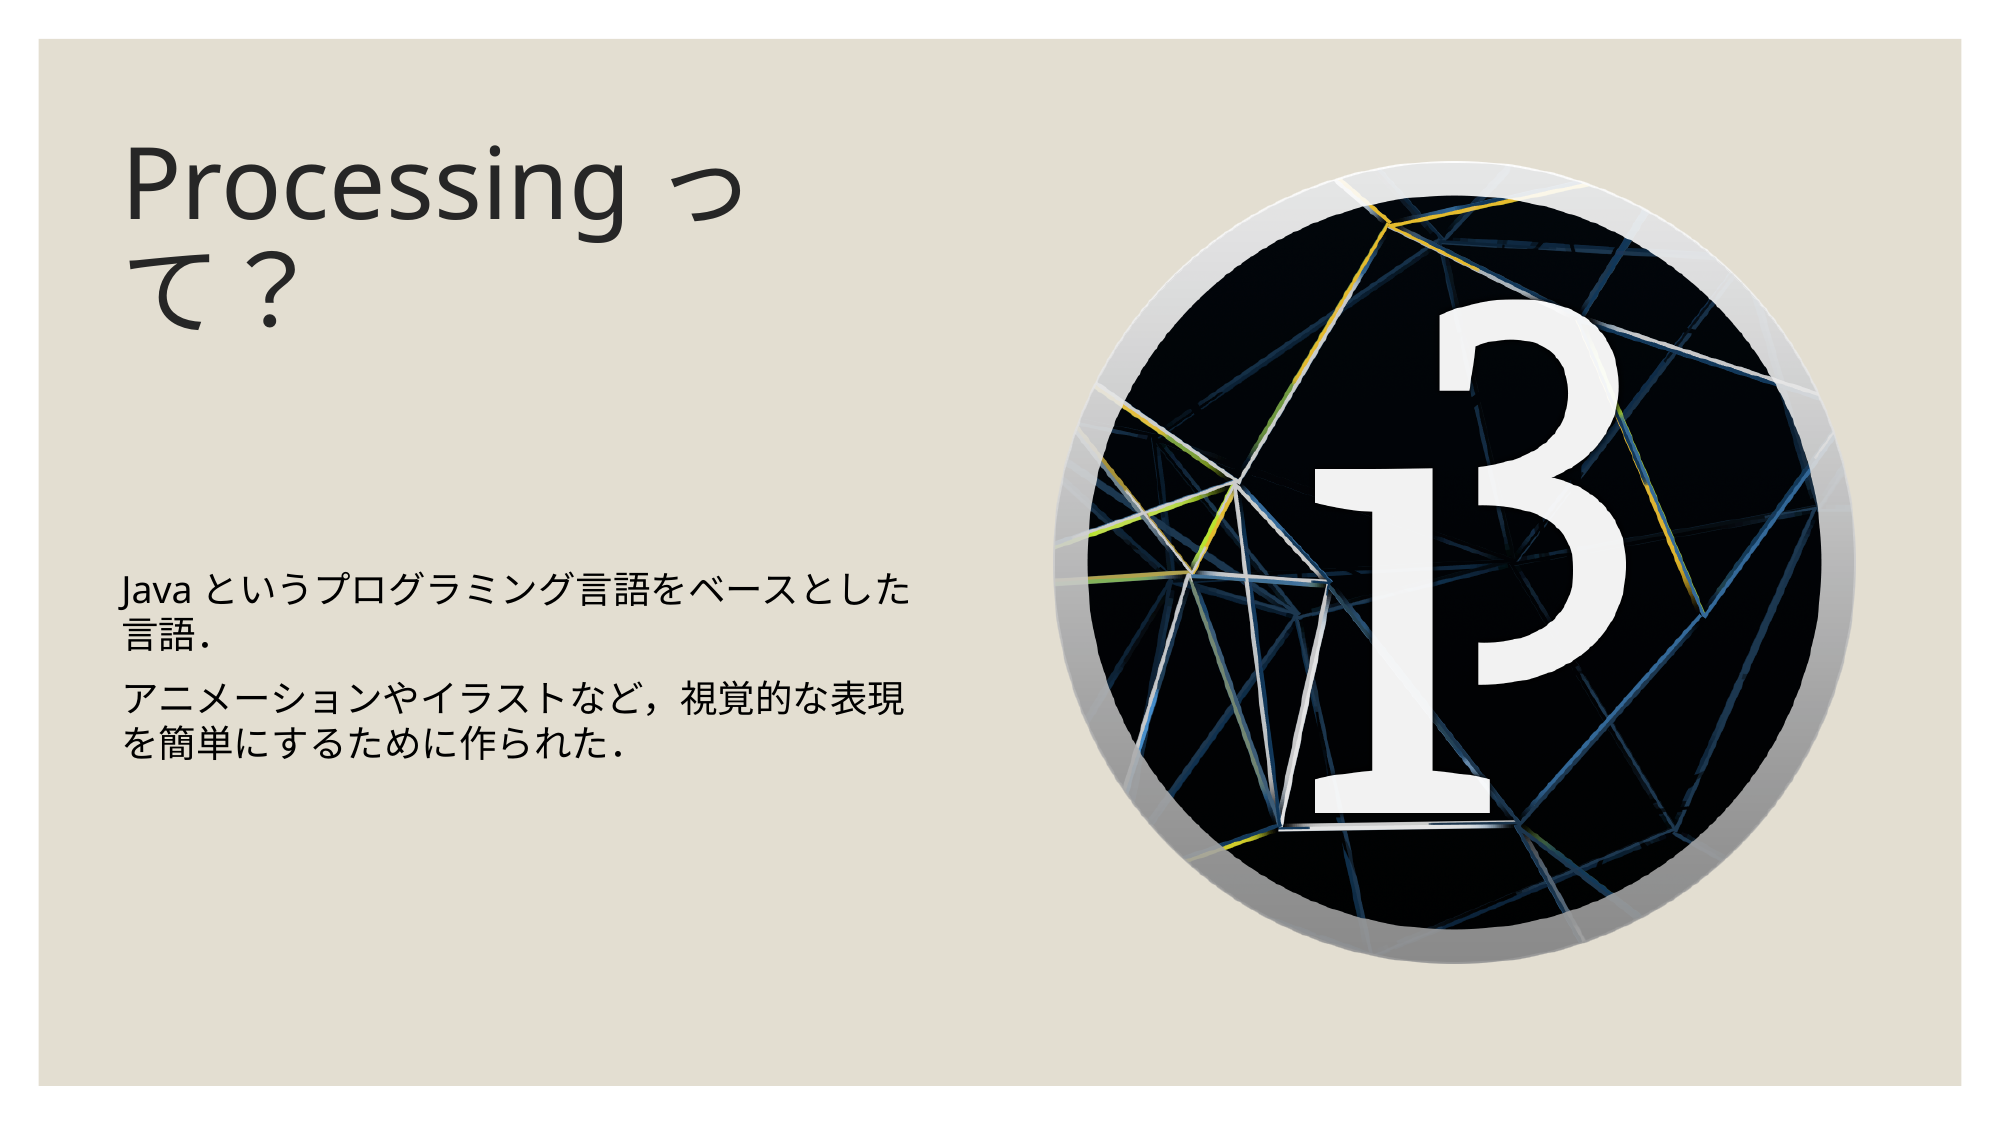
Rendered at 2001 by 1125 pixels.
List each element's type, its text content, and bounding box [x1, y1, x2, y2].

picture [999, 104, 1895, 1020]
list Javaというプログラミング言語をベースとした言語． アニメーションやイラストなど，視覚的な表現を簡単にするために作られた． [106, 558, 948, 936]
title Processingって？ [106, 103, 948, 379]
